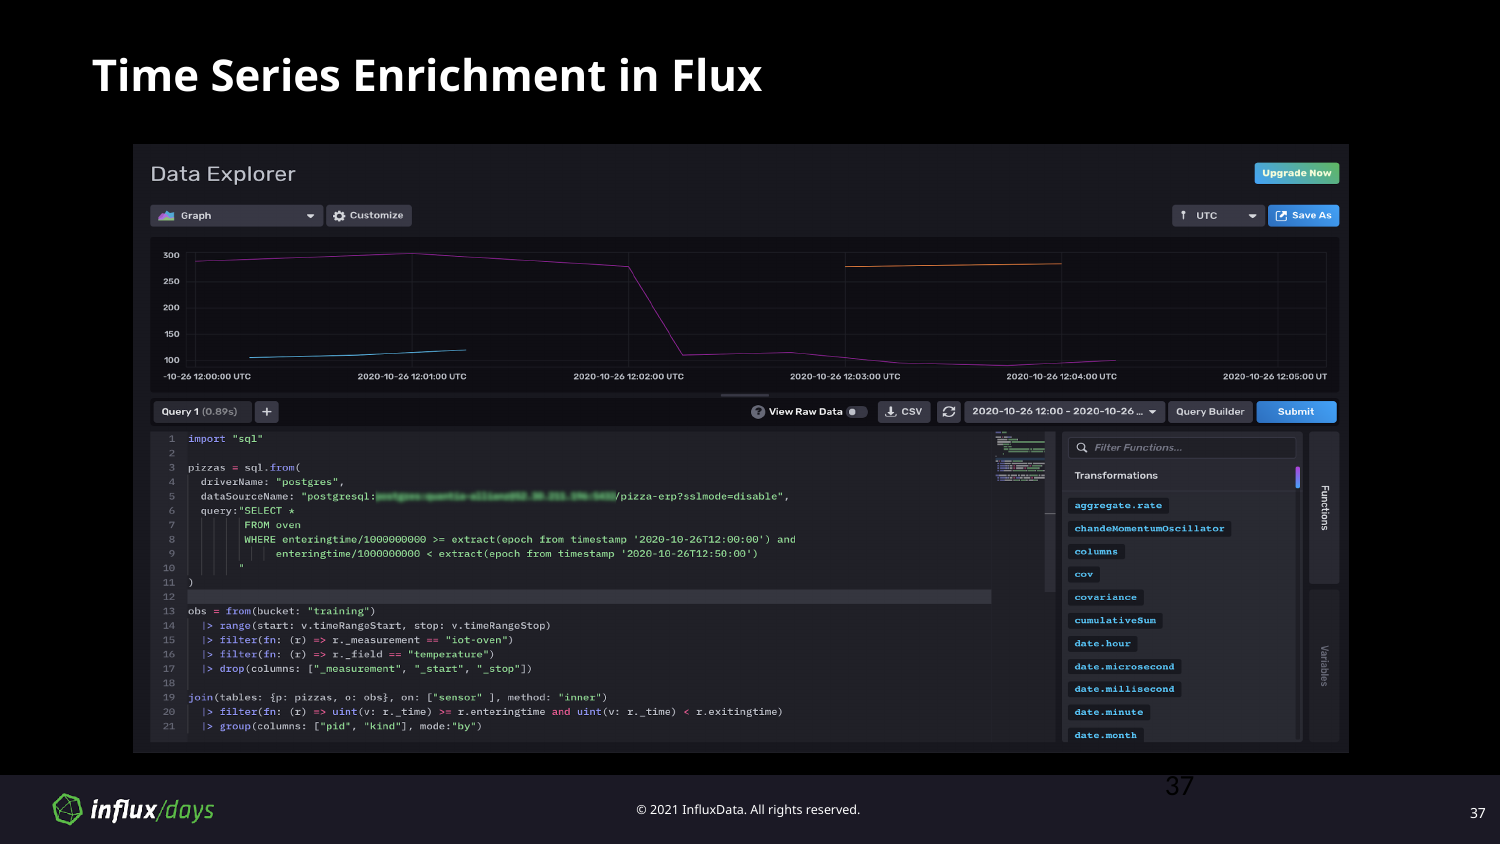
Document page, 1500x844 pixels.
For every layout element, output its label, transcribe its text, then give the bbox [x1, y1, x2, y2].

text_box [133, 144, 1350, 753]
slide_number ‹#› [1149, 759, 1500, 805]
picture [0, 775, 1500, 844]
title Time Series Enrichment in Flux [76, 0, 1424, 159]
